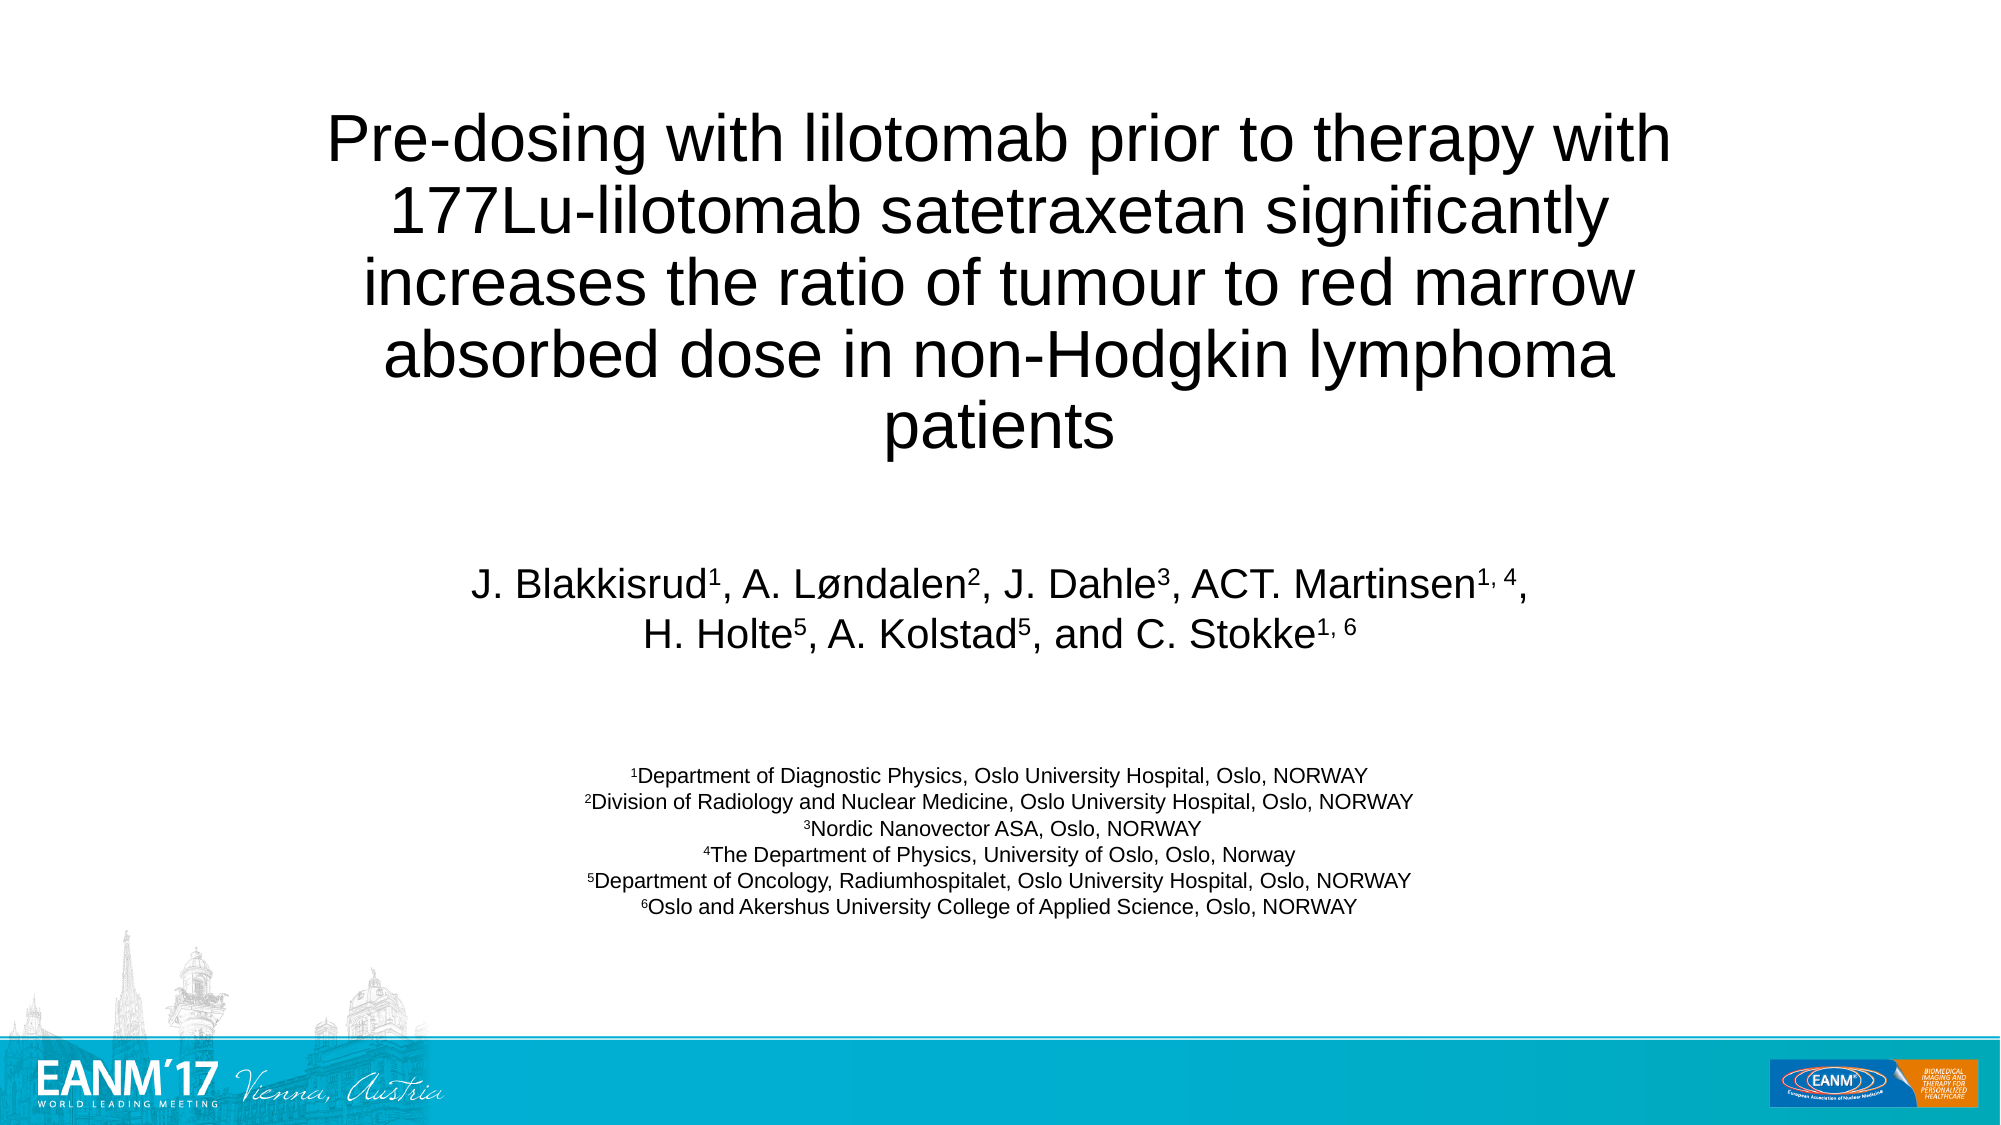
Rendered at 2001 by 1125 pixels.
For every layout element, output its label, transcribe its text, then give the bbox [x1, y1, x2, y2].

text_box 1Department of Diagnostic Physics, Oslo University Hospital, Oslo, NORWAY 2Division of Radiology and Nuclear Medicine, Oslo University Hospital, Oslo, NORWAY 3Nordic Nanovector ASA, Oslo, NORWAY 4The Department of Physics, University of Oslo, Oslo, Norway 5Department of Oncology, Radiumhospitalet, Oslo University Hospital, Oslo, NORWAY 6Oslo and Akershus University College of Applied Science, Oslo, NORWAY [310, 754, 1690, 979]
picture [0, 1, 2000, 1125]
title Pre-dosing with lilotomab prior to therapy with 177Lu-lilotomab satetraxetan significantly increases the ratio of tumour to red marrow absorbed dose in non-Hodgkin lymphoma patients [249, 159, 1750, 551]
text_box J. Blakkisrud1, A. Løndalen2, J. Dahle3, ACT. Martinsen1, 4, H. Holte5, A. Kolstad5, and C. Stokke1, 6 [445, 549, 1555, 664]
